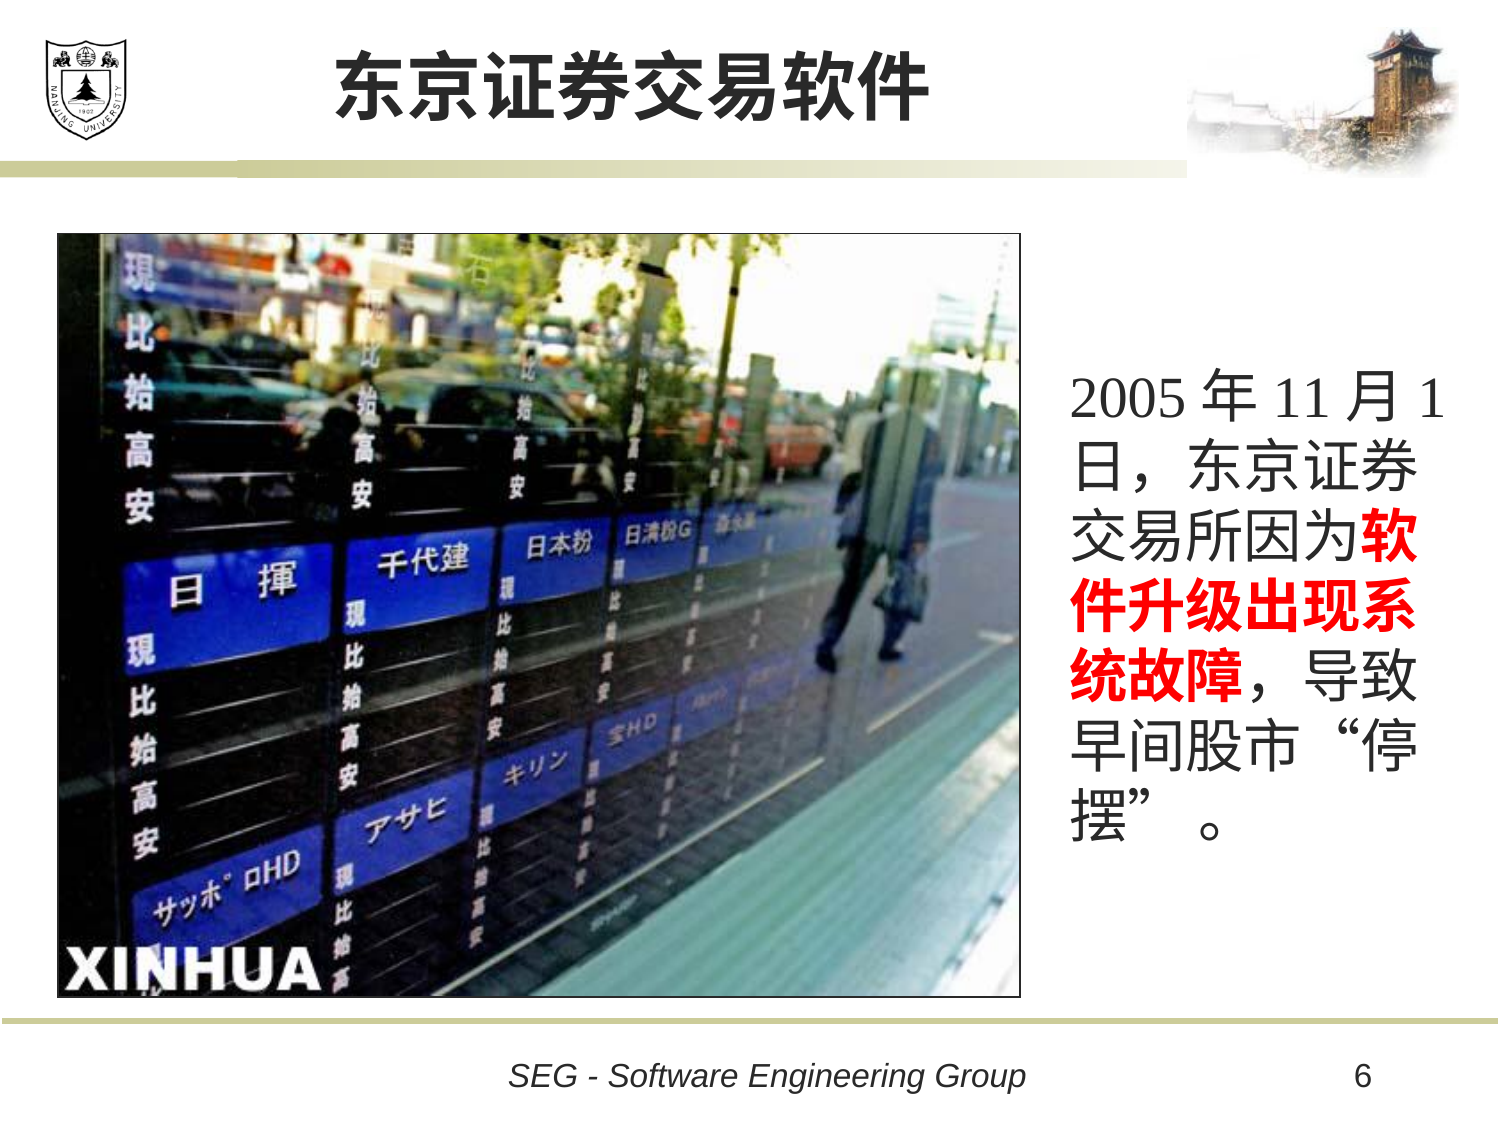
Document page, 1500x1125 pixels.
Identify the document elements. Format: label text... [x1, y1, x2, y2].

picture [41, 36, 131, 143]
picture [58, 234, 1020, 997]
footer SEG - Software Engineering Group [336, 1046, 1200, 1107]
slide_number 6 [1234, 1046, 1388, 1107]
title 东京证券交易软件 [171, 42, 1093, 138]
text_box 2005年11月1日，东京证券交易所因为软件升级出现系统故障，导致早间股市“停摆” 。 [1054, 351, 1463, 857]
picture [1187, 27, 1459, 178]
picture [2, 1018, 1498, 1024]
